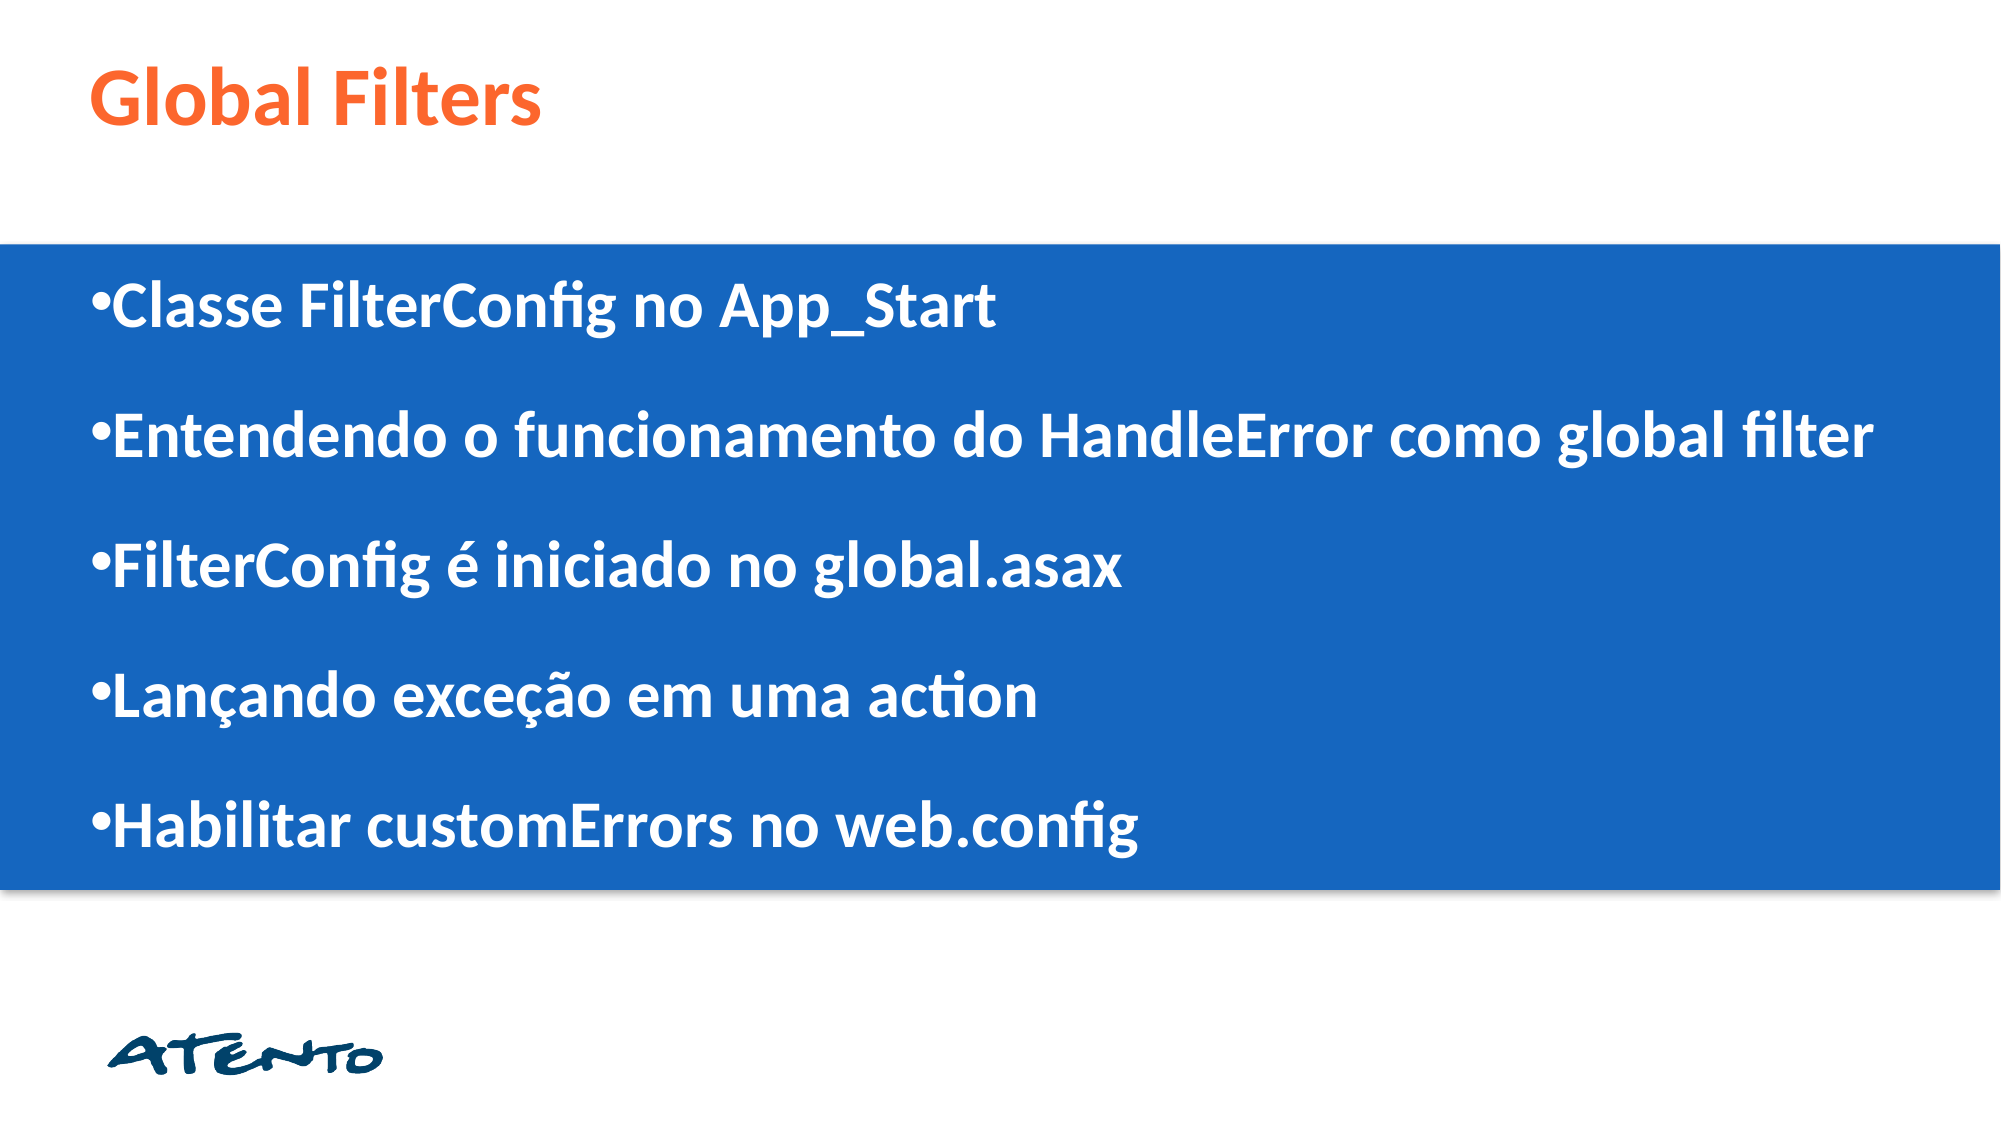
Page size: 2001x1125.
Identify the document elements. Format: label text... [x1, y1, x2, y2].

text_box Global Filters [75, 34, 1250, 100]
picture [47, 994, 443, 1114]
text_box Classe FilterConfig no App_Start Entendendo o funcionamento do HandleError como global filter FilterConfig é iniciado no global.asax Lançando exceção em uma action Habilitar customErrors no web.config [75, 253, 1955, 923]
